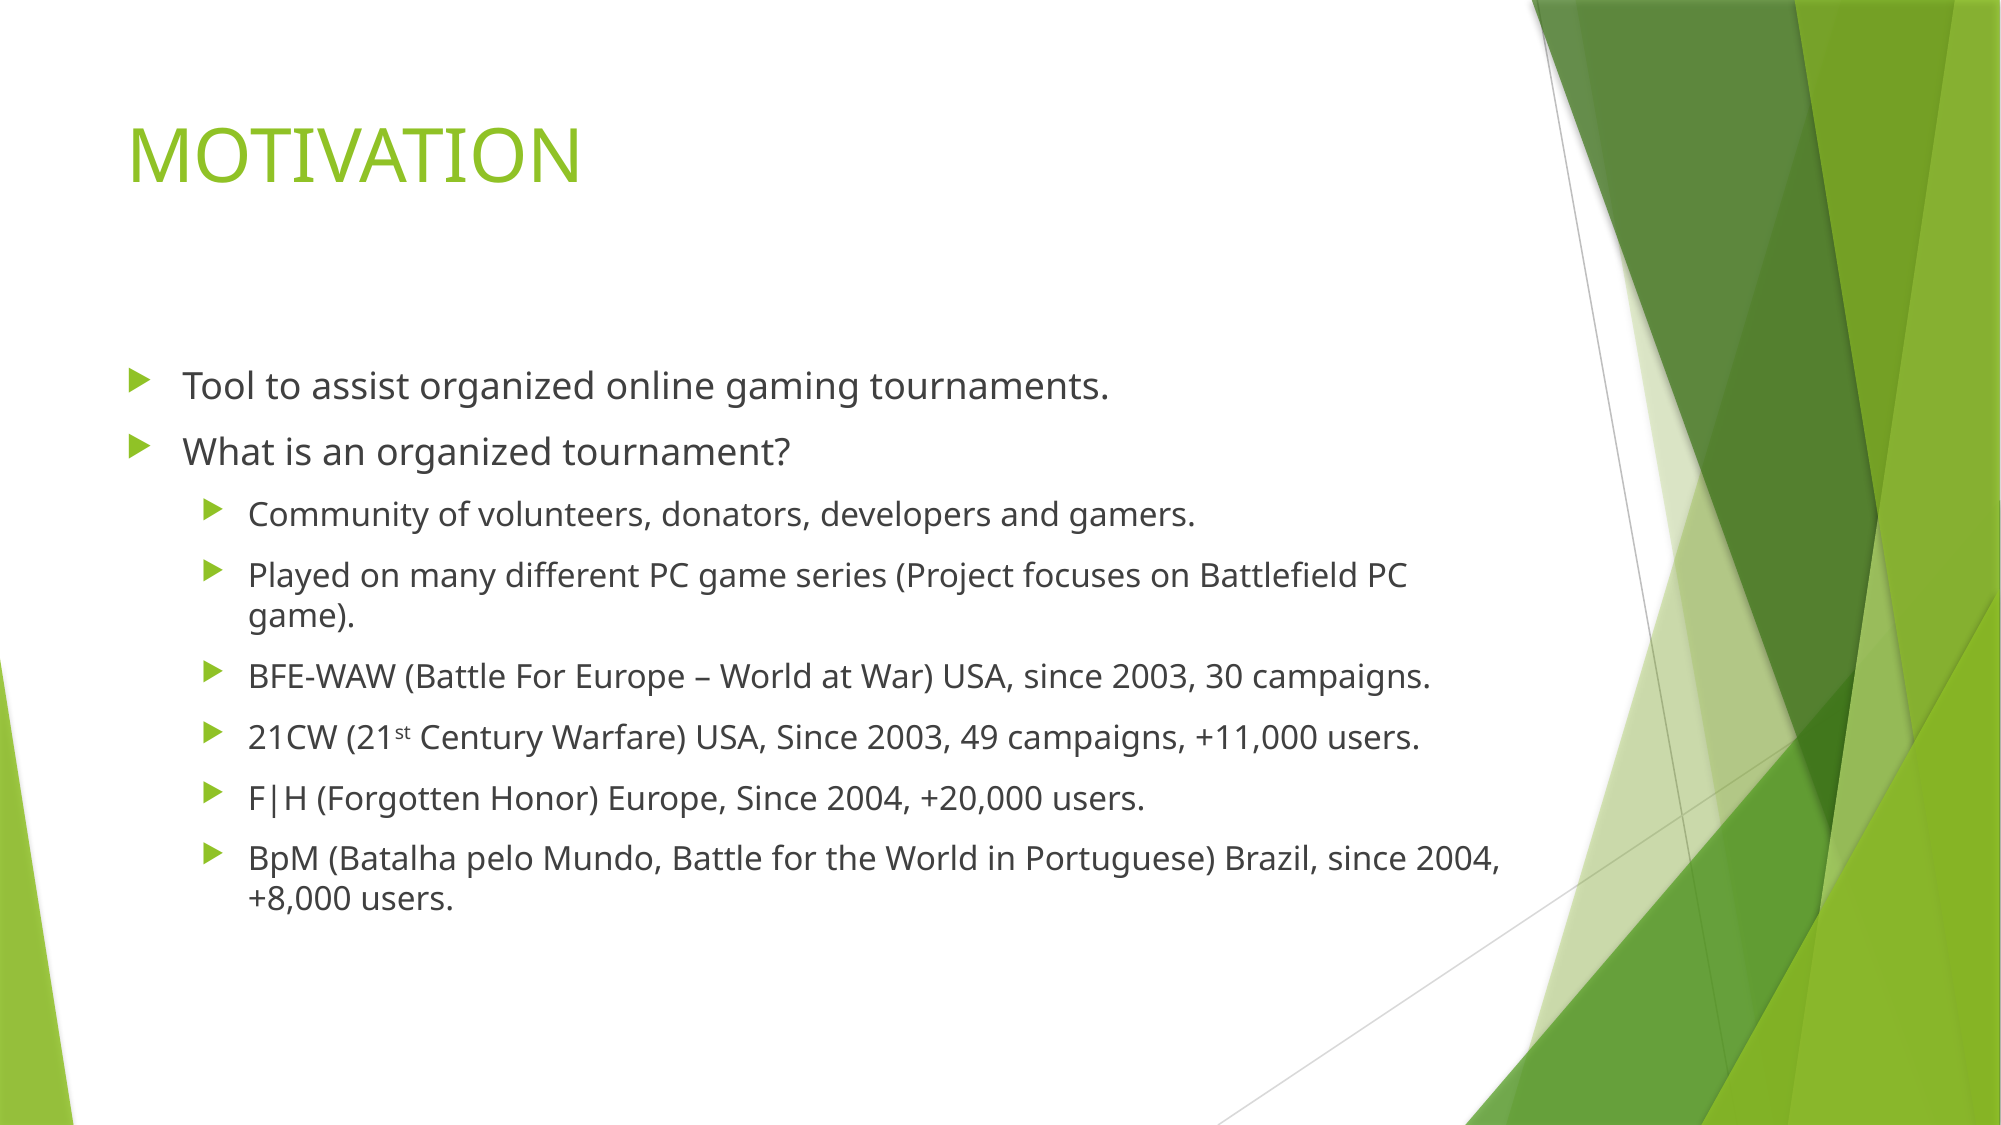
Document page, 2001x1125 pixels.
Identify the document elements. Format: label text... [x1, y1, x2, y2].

list Tool to assist organized online gaming tournaments. What is an organized tournament? Community of volunteers, donators, developers and gamers. Played on many different PC game series (Project focuses on Battlefield PC game). BFE-WAW (Battle For Europe – World at War) USA, since 2003, 30 campaigns. 21CW (21st Century Warfare) USA, Since 2003, 49 campaigns, +11,000 users. F|H (Forgotten Honor) Europe, Since 2004, +20,000 users. BpM (Batalha pelo Mundo, Battle for the World in Portuguese) Brazil, since 2004, +8,000 users. [111, 354, 1522, 992]
title MOTIVATION [111, 99, 1522, 317]
